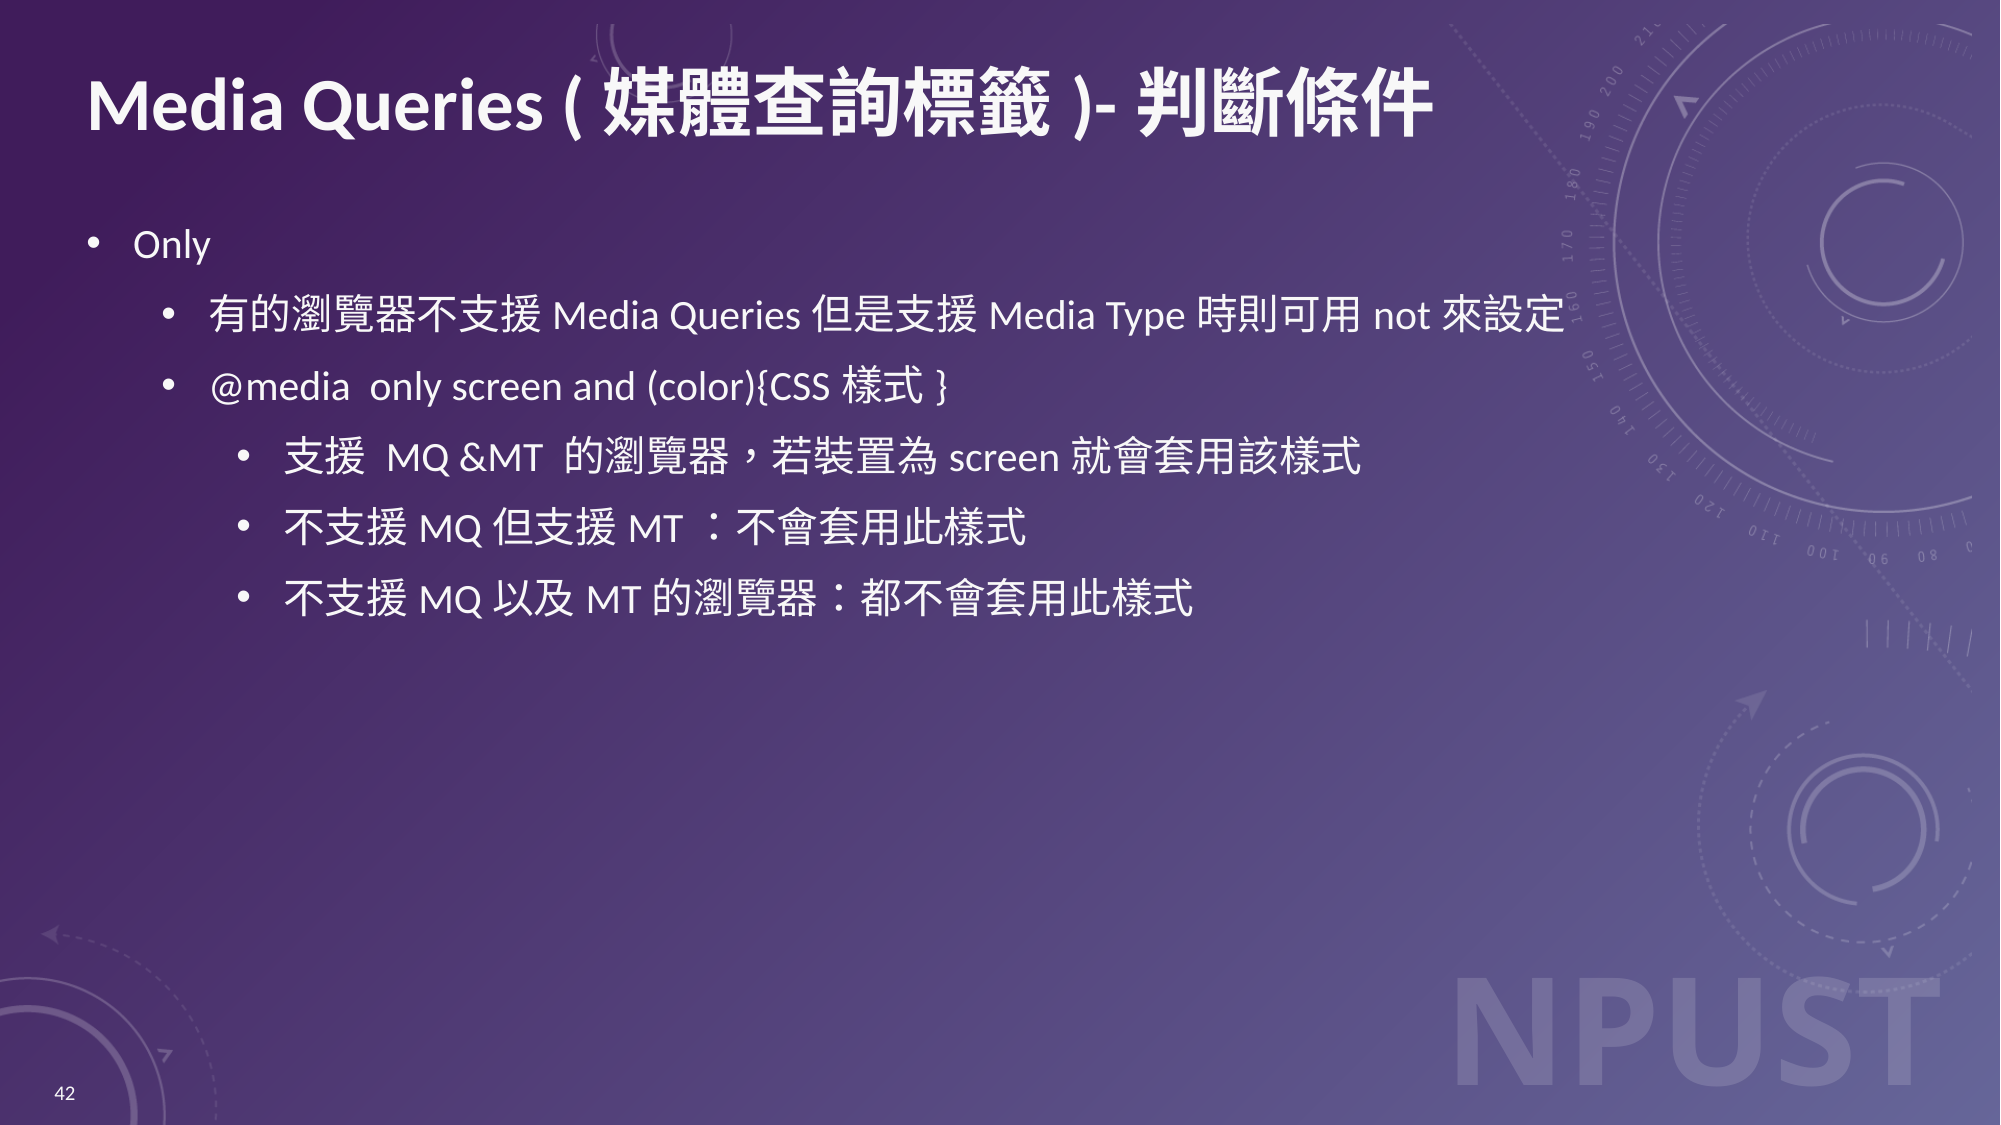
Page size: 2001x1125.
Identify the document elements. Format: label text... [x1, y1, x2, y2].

slide_number 42 [0, 1060, 91, 1123]
list Only 有的瀏覽器不支援Media Queries但是支援Media Type時則可用not來設定 @media only screen and (color){CSS樣式} 支援 MQ &MT 的瀏覽器，若裝置為screen就會套用該樣式 不支援MQ但支援MT：不會套用此樣式 不支援MQ以及MT的瀏覽器：都不會套用此樣式 [71, 209, 1909, 1034]
picture [0, 24, 1972, 1125]
title Media Queries (媒體查詢標籤)-判斷條件 [71, 24, 1909, 177]
